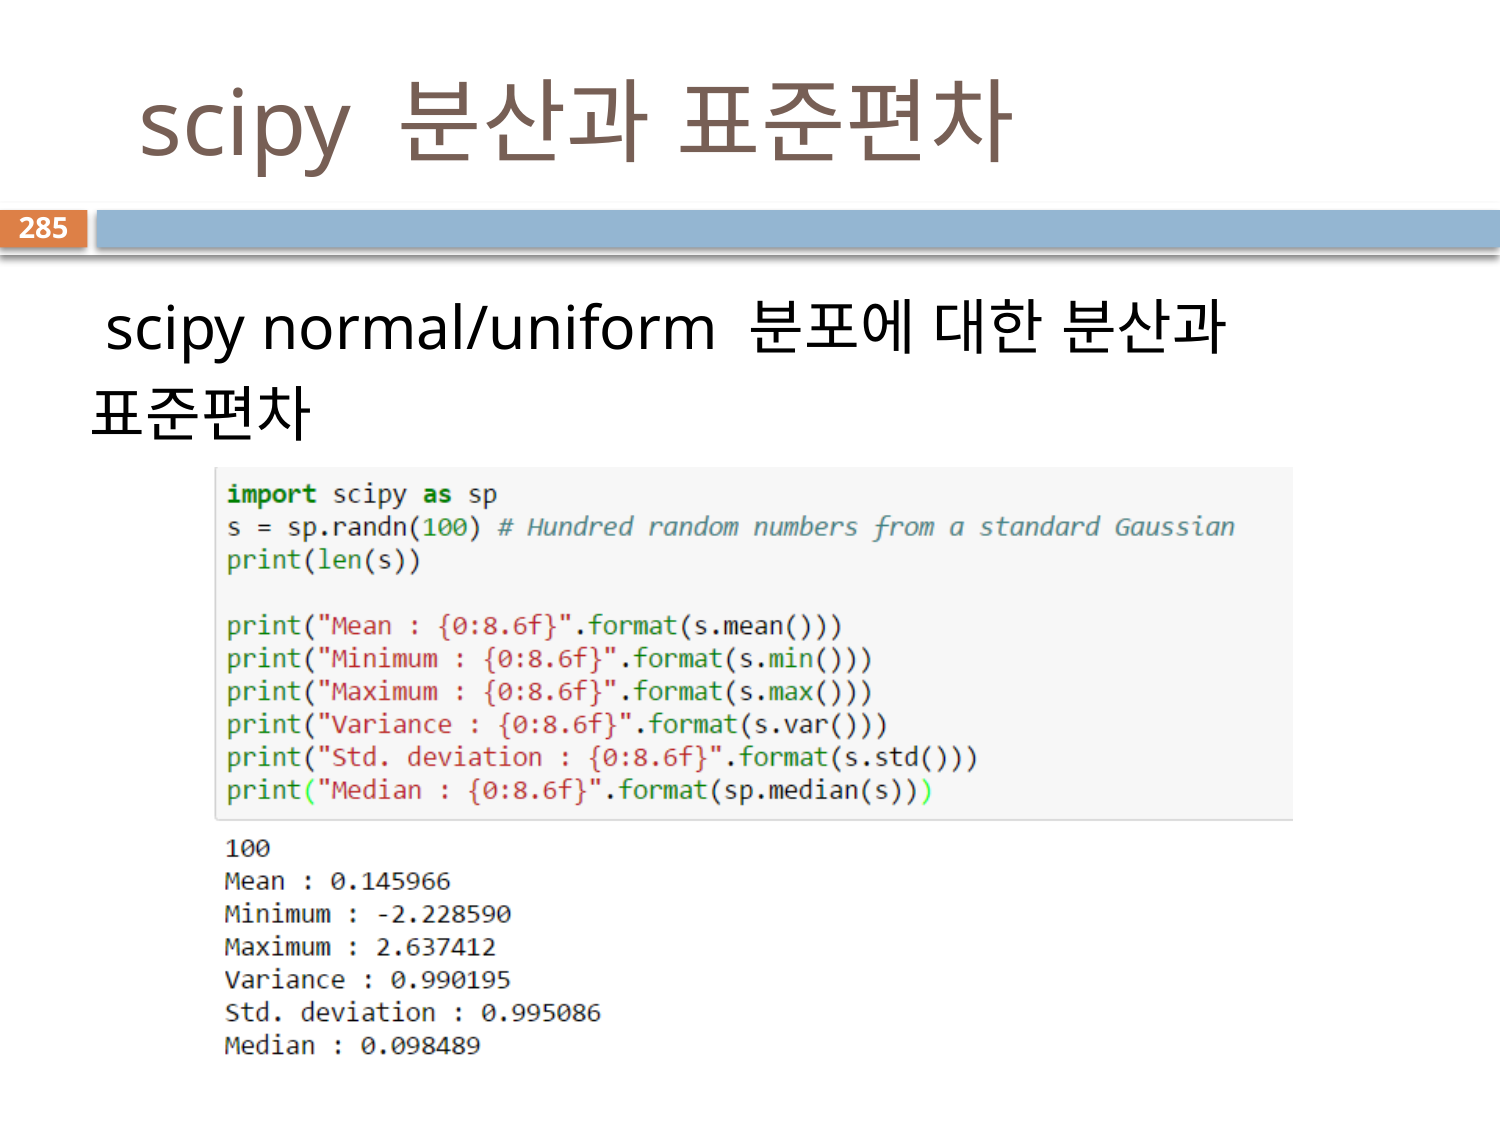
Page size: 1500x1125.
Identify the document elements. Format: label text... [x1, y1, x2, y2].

slide_number 285 [0, 208, 88, 249]
picture [207, 467, 1293, 1067]
title scipy 분산과 표준편차 [100, 37, 1438, 200]
list scipy normal/uniform 분포에 대한 분산과 표준편차 [75, 267, 1425, 468]
